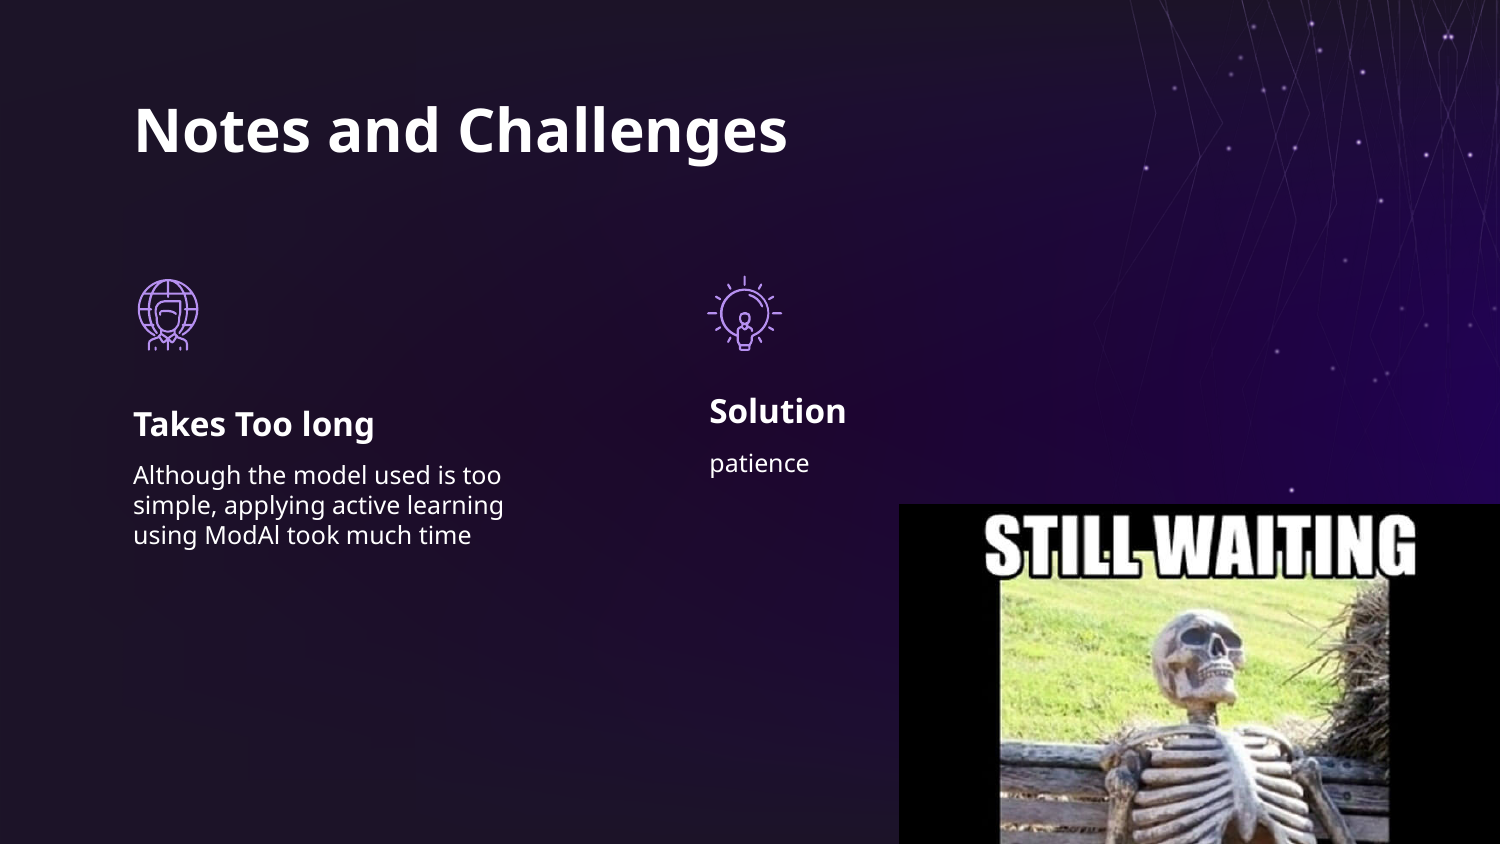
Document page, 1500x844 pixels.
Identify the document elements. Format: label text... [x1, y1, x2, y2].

subtitle patience [694, 432, 1106, 721]
subtitle Takes Too long [118, 385, 596, 458]
subtitle Although the model used is too simple, applying active learning using ModAl took much time [118, 458, 530, 733]
title Notes and Challenges [118, 77, 1382, 172]
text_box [706, 275, 783, 352]
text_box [137, 278, 199, 352]
picture [899, 0, 1500, 844]
subtitle Solution [694, 373, 1106, 432]
